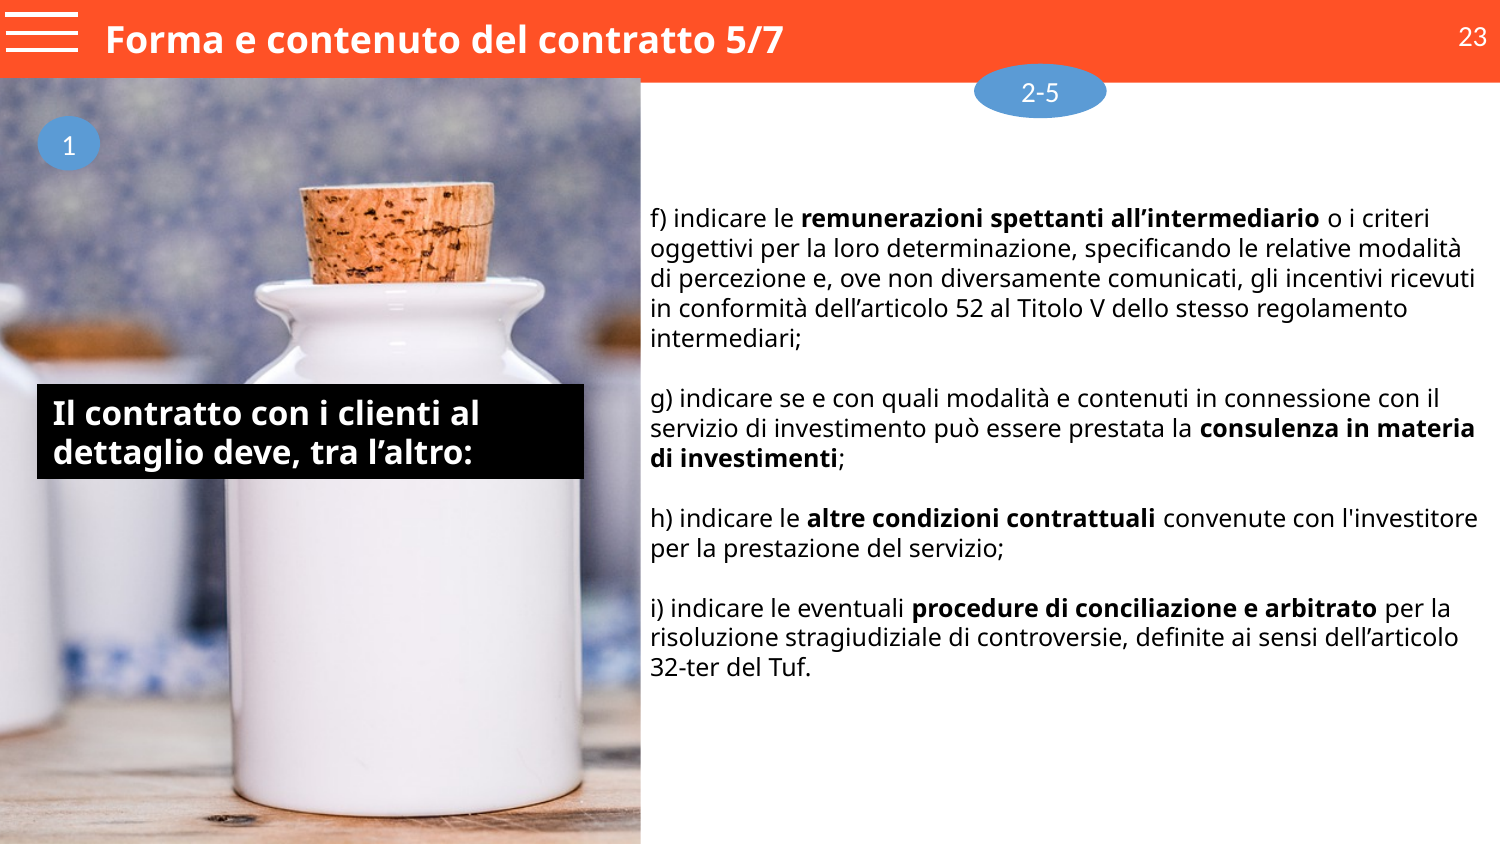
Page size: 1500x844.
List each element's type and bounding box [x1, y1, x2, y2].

text_box [641, 83, 1500, 732]
text_box [0, 0, 1500, 83]
picture [0, 78, 641, 844]
